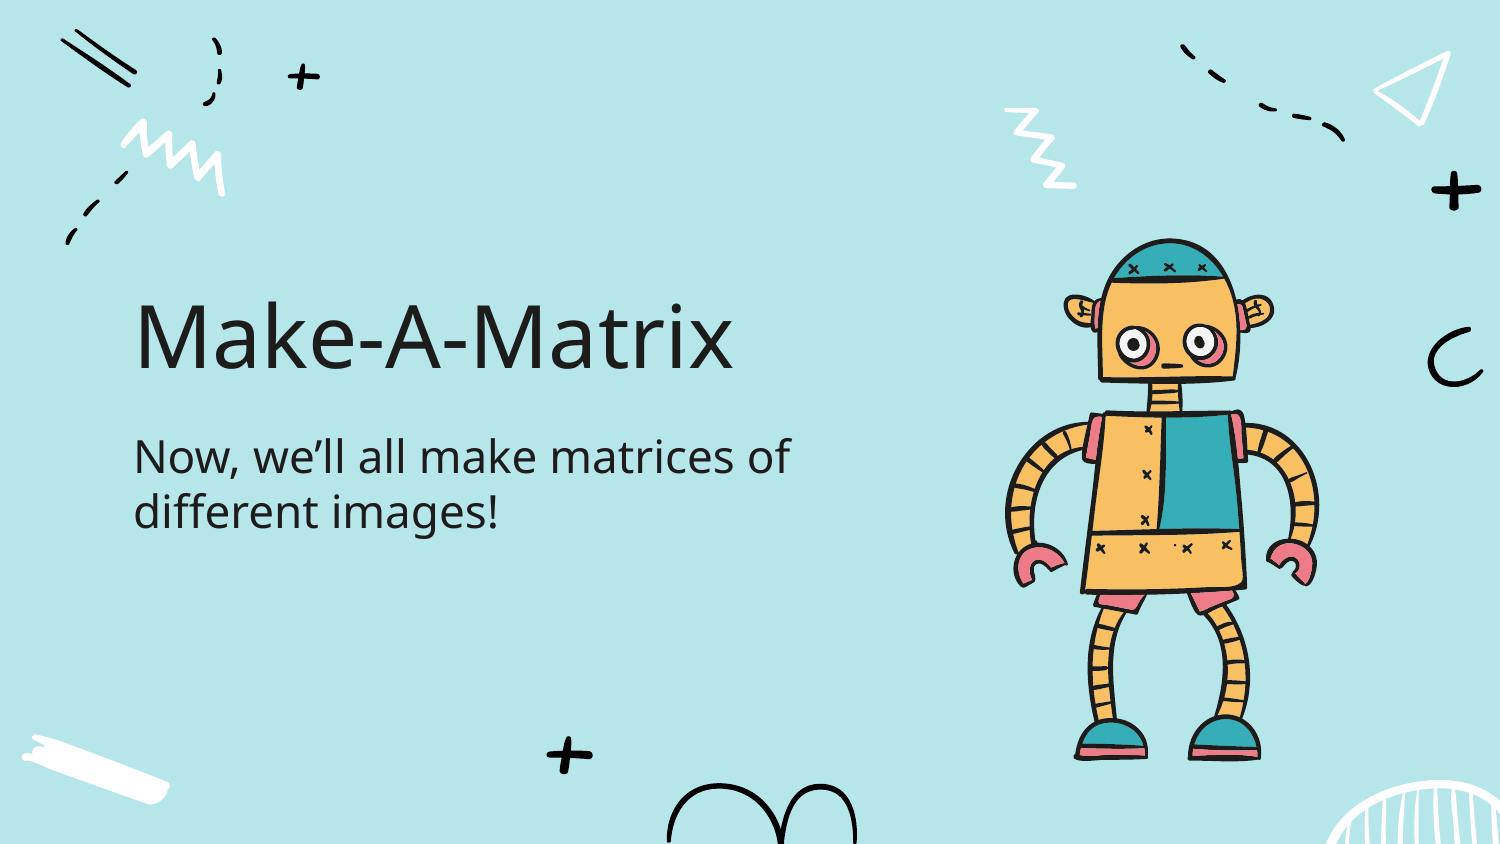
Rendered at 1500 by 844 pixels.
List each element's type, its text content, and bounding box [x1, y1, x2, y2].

title Make-A-Matrix [118, 265, 753, 412]
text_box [1004, 238, 1320, 762]
subtitle Now, we’ll all make matrices of different images! [118, 412, 844, 624]
